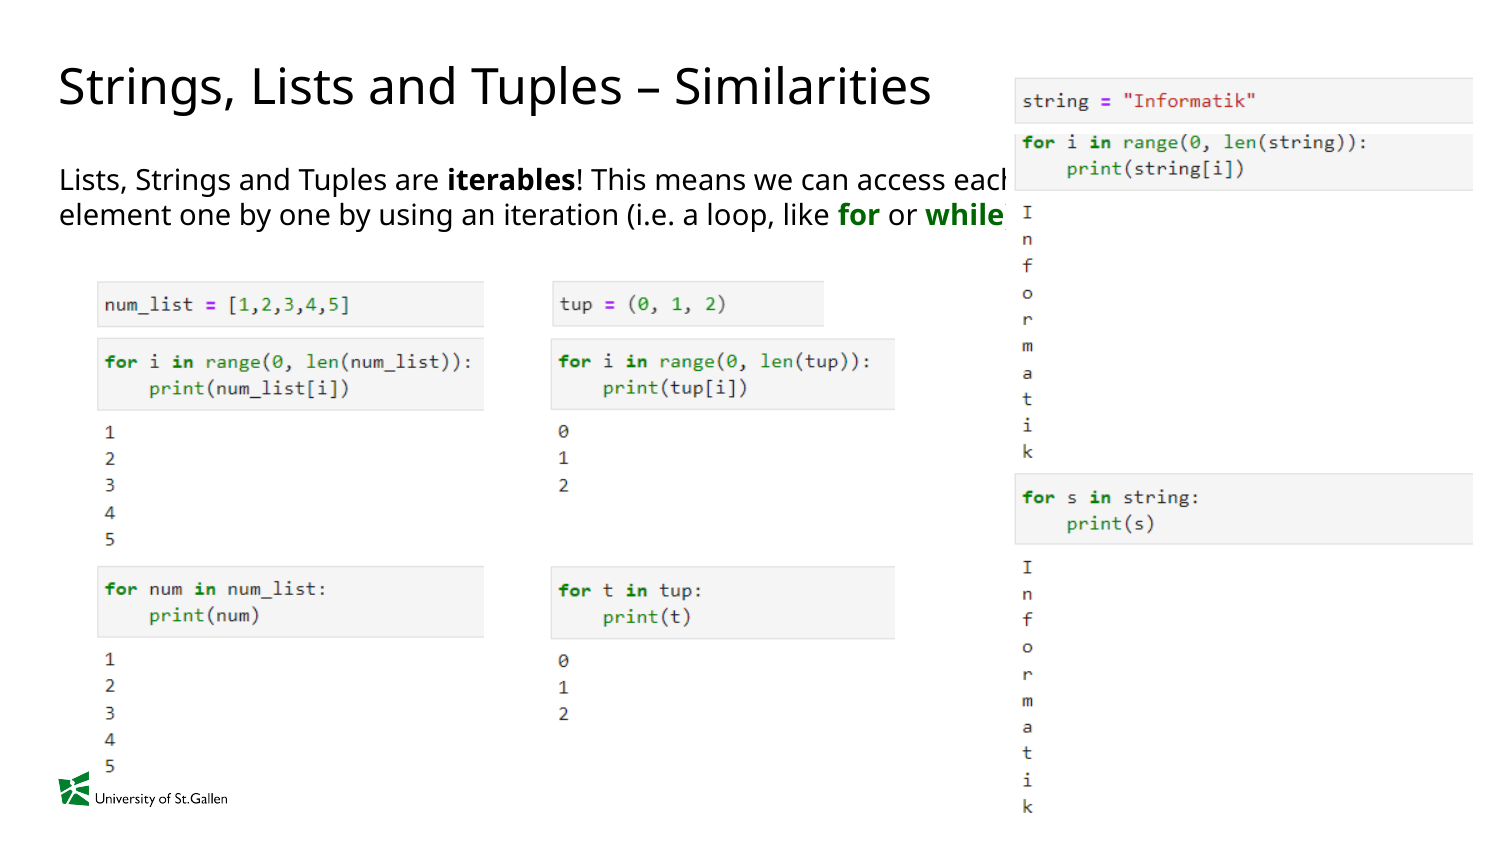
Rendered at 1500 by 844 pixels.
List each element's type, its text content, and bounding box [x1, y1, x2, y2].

picture [1006, 74, 1473, 828]
picture [542, 560, 895, 729]
list Lists, Strings and Tuples are iterables! This means we can access each element one by one by using an iteration (i.e. a loop, like for or while) [58, 161, 1006, 735]
picture [542, 276, 895, 503]
title Strings, Lists and Tuples – Similarities [58, 61, 1442, 161]
picture [58, 270, 484, 807]
